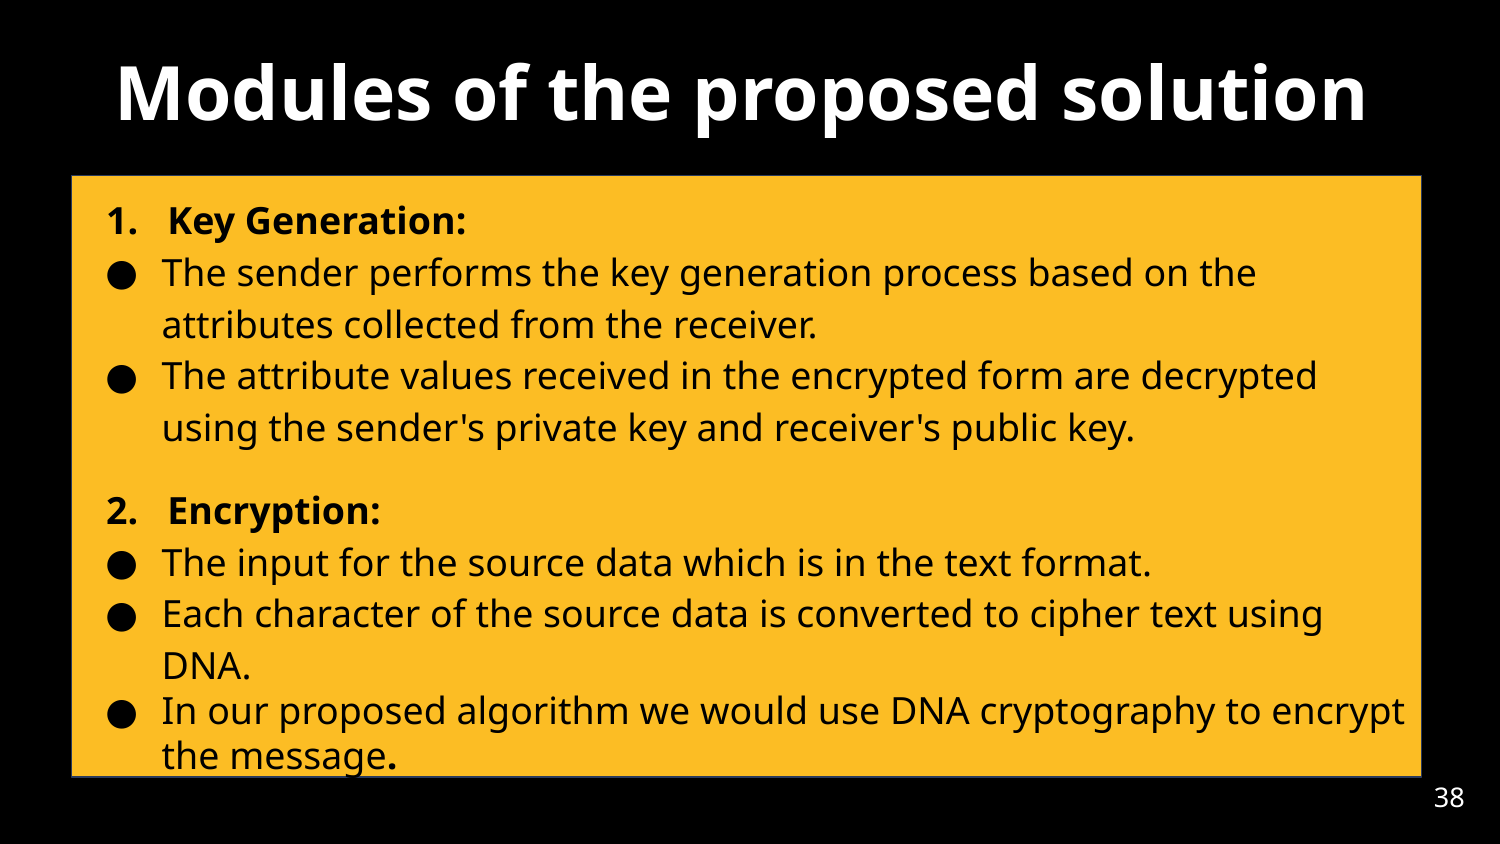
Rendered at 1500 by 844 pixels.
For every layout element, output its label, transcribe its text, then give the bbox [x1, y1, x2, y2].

slide_number ‹#› [1389, 764, 1480, 830]
text_box 1. Key Generation: The sender performs the key generation process based on the attributes collected from the receiver. The attribute values received in the encrypted form are decrypted using the sender's private key and receiver's public key. 2. Encryption: The input for the source data which is in the text format. Each character of the source data is converted to cipher text using DNA. In our proposed algorithm we would use DNA cryptography to encrypt the message. [71, 175, 1422, 777]
title Modules of the proposed solution [67, 30, 1418, 129]
